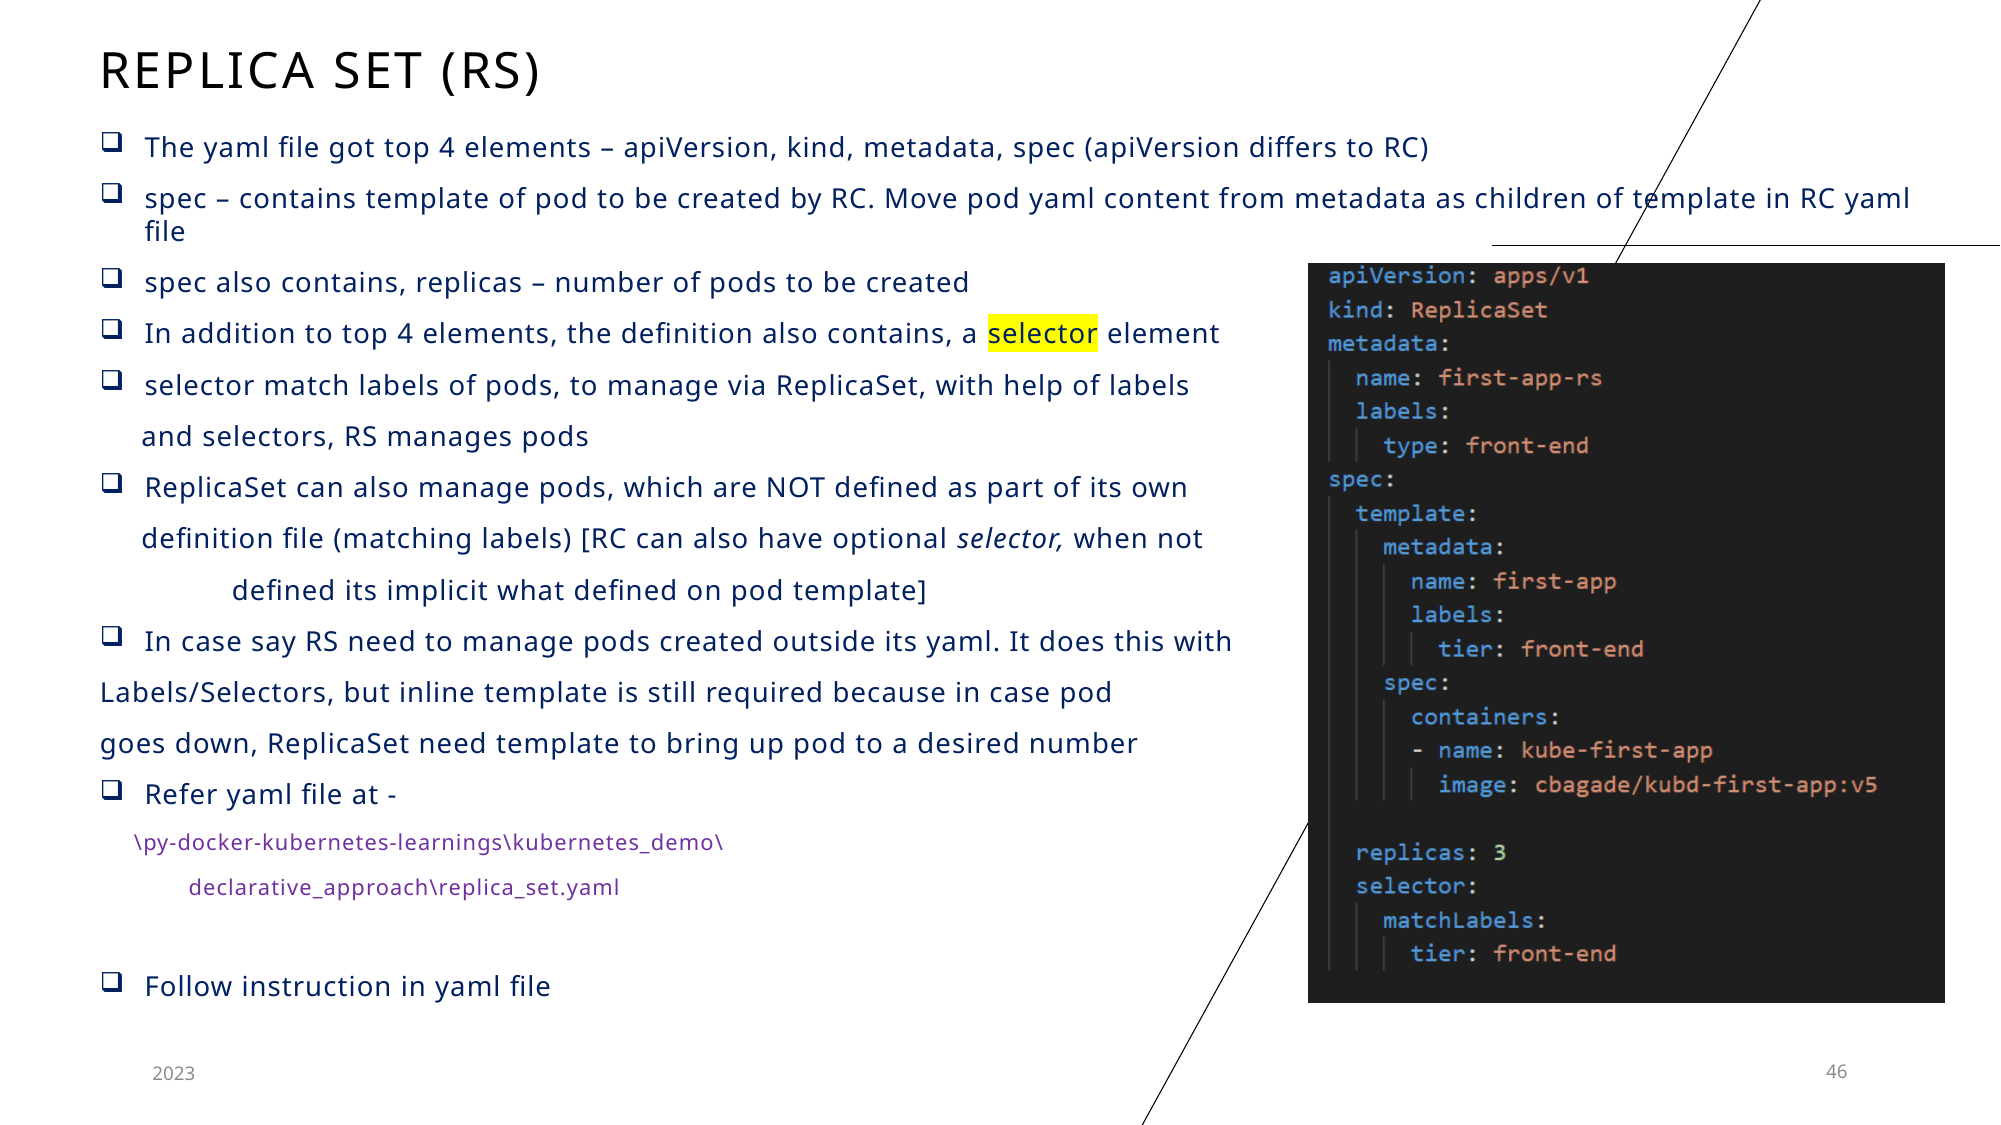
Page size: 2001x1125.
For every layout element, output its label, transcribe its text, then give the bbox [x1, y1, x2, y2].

title Replica Set (RS) [84, 22, 1698, 108]
slide_number 46 [1412, 1042, 1863, 1103]
picture [1308, 263, 1945, 1003]
list The yaml file got top 4 elements – apiVersion, kind, metadata, spec (apiVersion differs to RC) spec – contains template of pod to be created by RC. Move pod yaml content from metadata as children of template in RC yaml file spec also contains, replicas – number of pods to be created In addition to top 4 elements, the definition also contains, a selector element selector match labels of pods, to manage via ReplicaSet, with help of labels and selectors, RS manages pods ReplicaSet can also manage pods, which are NOT defined as part of its own definition file (matching labels) [RC can also have optional selector, when not defined its implicit what defined on pod template] In case say RS need to manage pods created outside its yaml. It does this with Labels/Selectors, but inline template is still required because in case pod goes down, ReplicaSet need template to bring up pod to a desired number Refer yaml file at - \py-docker-kubernetes-learnings\kubernetes_demo\ declarative_approach\replica_set.yaml Follow instruction in yaml file [84, 122, 1948, 1011]
slide_number 2023 [137, 1042, 338, 1103]
